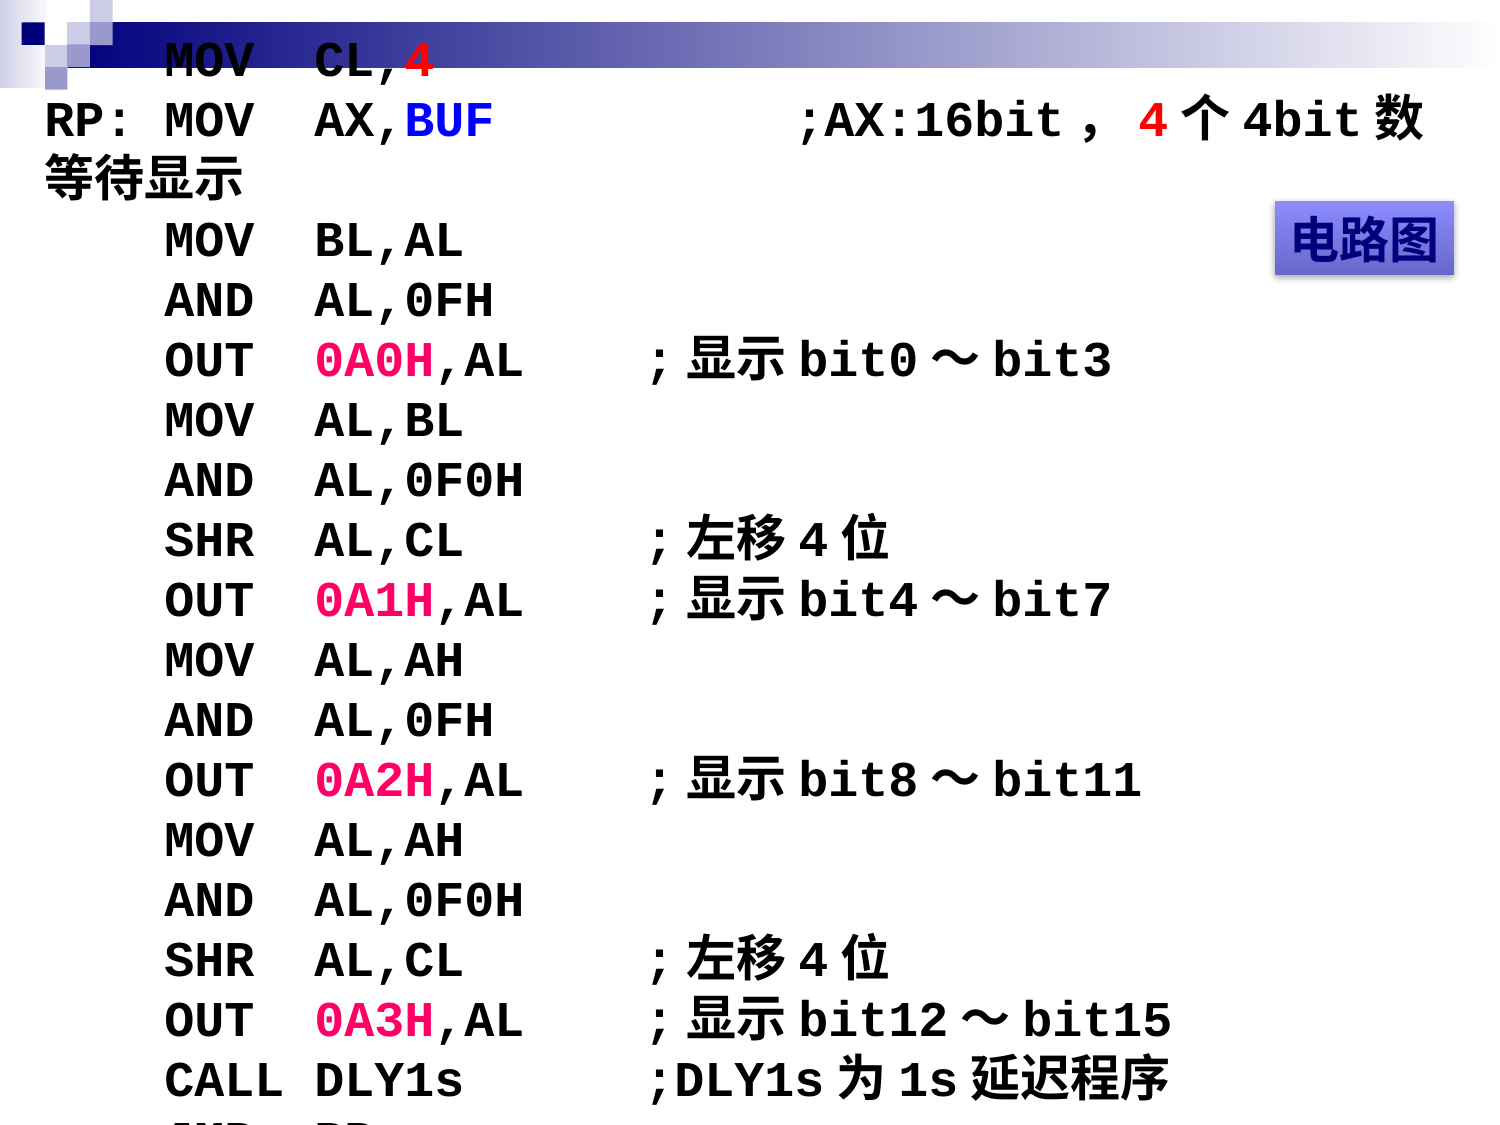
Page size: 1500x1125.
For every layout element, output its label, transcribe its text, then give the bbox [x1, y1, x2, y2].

text_box 电路图 [1274, 200, 1455, 276]
list MOV CL,4 RP: MOV AX,BUF ;AX:16bit，4个4bit数等待显示 MOV BL,AL AND AL,0FH OUT 0A0H,AL ;显示bit0～bit3 MOV AL,BL AND AL,0F0H SHR AL,CL ;左移4位 OUT 0A1H,AL ;显示bit4～bit7 MOV AL,AH AND AL,0FH OUT 0A2H,AL ;显示bit8～bit11 MOV AL,AH AND AL,0F0H SHR AL,CL ;左移4位 OUT 0A3H,AL ;显示bit12～bit15 CALL DLY1s ;DLY1s为1s延迟程序 JMP RP [29, 18, 1471, 1114]
